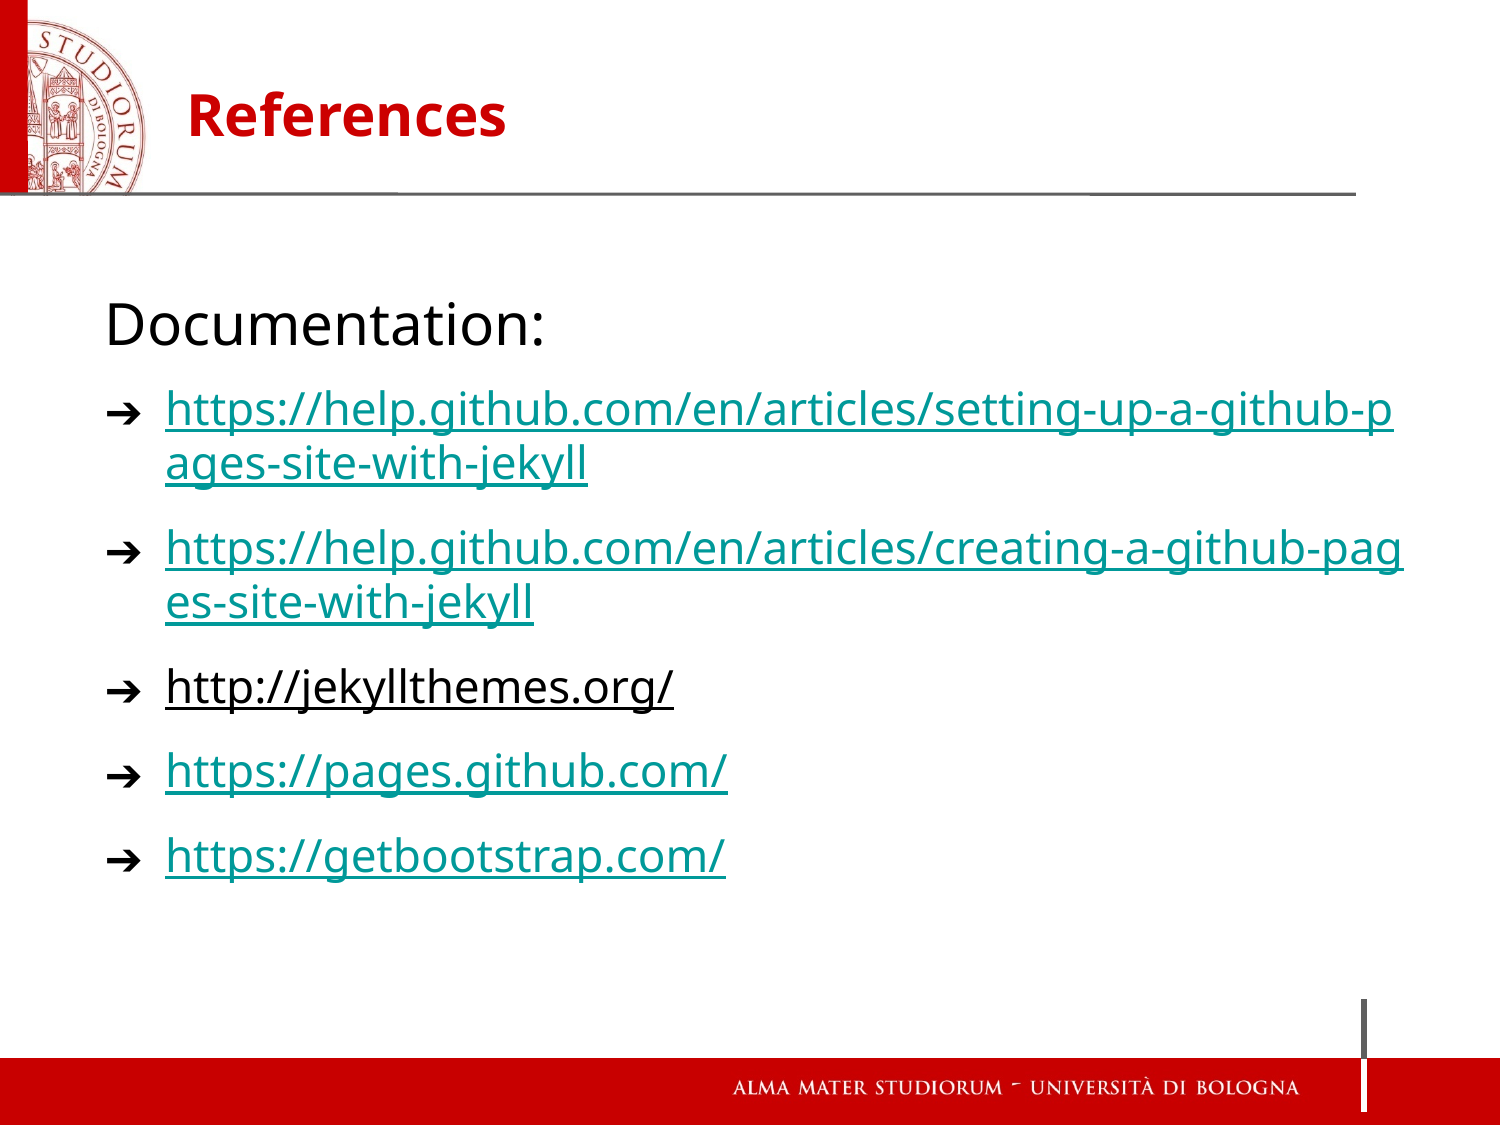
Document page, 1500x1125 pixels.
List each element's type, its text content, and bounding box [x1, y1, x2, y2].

list Documentation: https://help.github.com/en/articles/setting-up-a-github-pages-site-with-jekyll https://help.github.com/en/articles/creating-a-github-pages-site-with-jekyll http://jekyllthemes.org/ https://pages.github.com/ https://getbootstrap.com/ [75, 262, 1425, 1005]
picture [28, 16, 151, 192]
picture [0, 1058, 1500, 1125]
title References [171, 63, 1425, 149]
